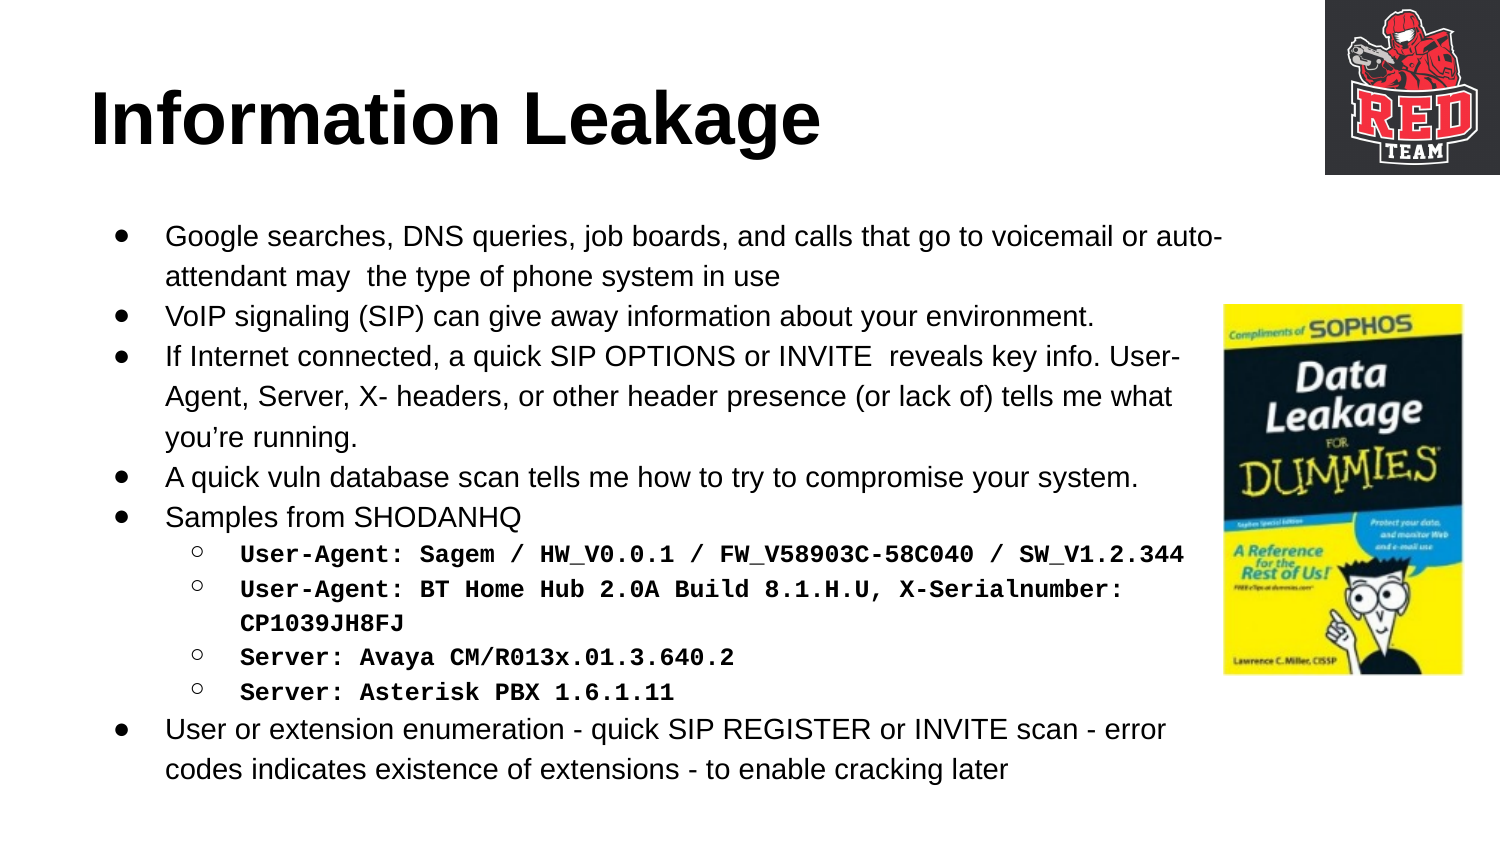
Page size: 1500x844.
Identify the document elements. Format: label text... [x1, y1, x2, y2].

picture [1325, 0, 1500, 175]
picture [1223, 303, 1465, 676]
title Information Leakage [75, 33, 1320, 175]
list Google searches, DNS queries, job boards, and calls that go to voicemail or auto-attendant may the type of phone system in use VoIP signaling (SIP) can give away information about your environment. If Internet connected, a quick SIP OPTIONS or INVITE reveals key info. User-Agent, Server, X- headers, or other header presence (or lack of) tells me what you’re running. A quick vuln database scan tells me how to try to compromise your system. Samples from SHODANHQ User-Agent: Sagem / HW_V0.0.1 / FW_V58903C-58C040 / SW_V1.2.344 User-Agent: BT Home Hub 2.0A Build 8.1.H.U, X-Serialnumber: CP1039JH8FJ Server: Avaya CM/R013x.01.3.640.2 Server: Asterisk PBX 1.6.1.11 User or extension enumeration - quick SIP REGISTER or INVITE scan - error codes indicates existence of extensions - to enable cracking later [75, 196, 1264, 808]
